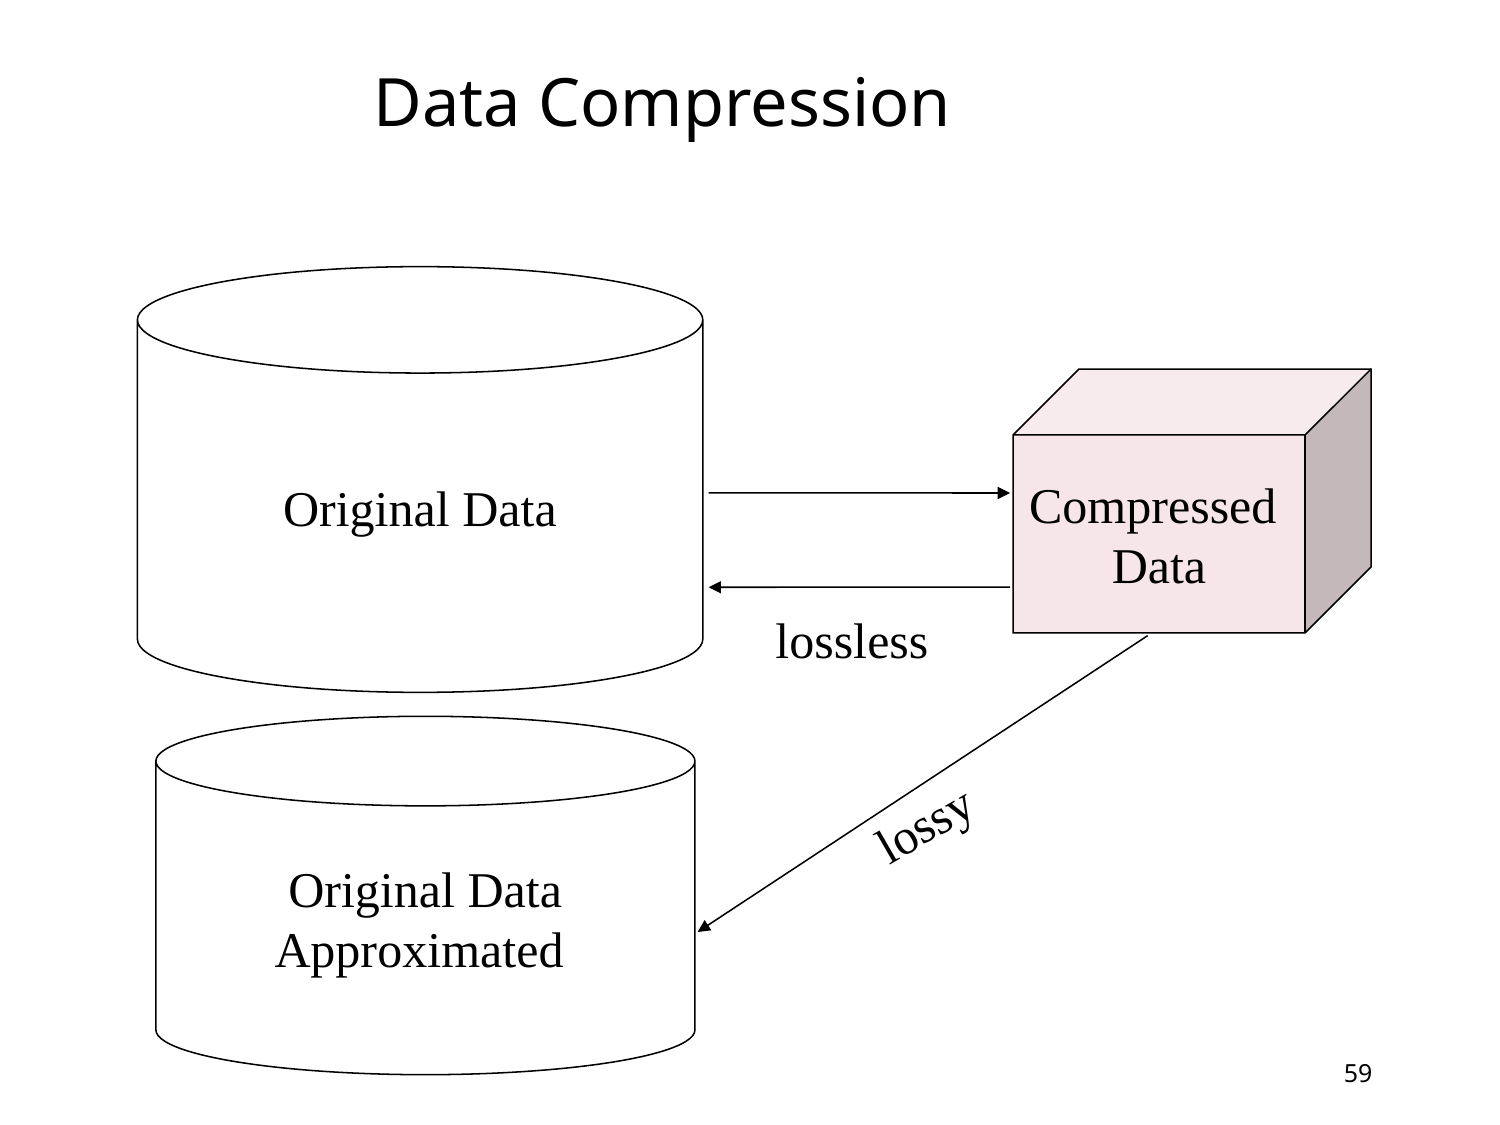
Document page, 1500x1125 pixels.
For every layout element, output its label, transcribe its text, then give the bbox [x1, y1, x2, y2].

text_box [697, 830, 852, 933]
text_box lossless [760, 601, 944, 676]
text_box Compressed Data [1013, 369, 1372, 633]
text_box Original Data [137, 266, 703, 693]
text_box [708, 581, 1011, 594]
text_box Original Data Approximated [155, 716, 695, 1075]
text_box [708, 486, 1011, 500]
title Data Compression [189, 50, 1136, 150]
text_box lossy [847, 756, 1001, 888]
slide_number 59 [1074, 1049, 1388, 1101]
